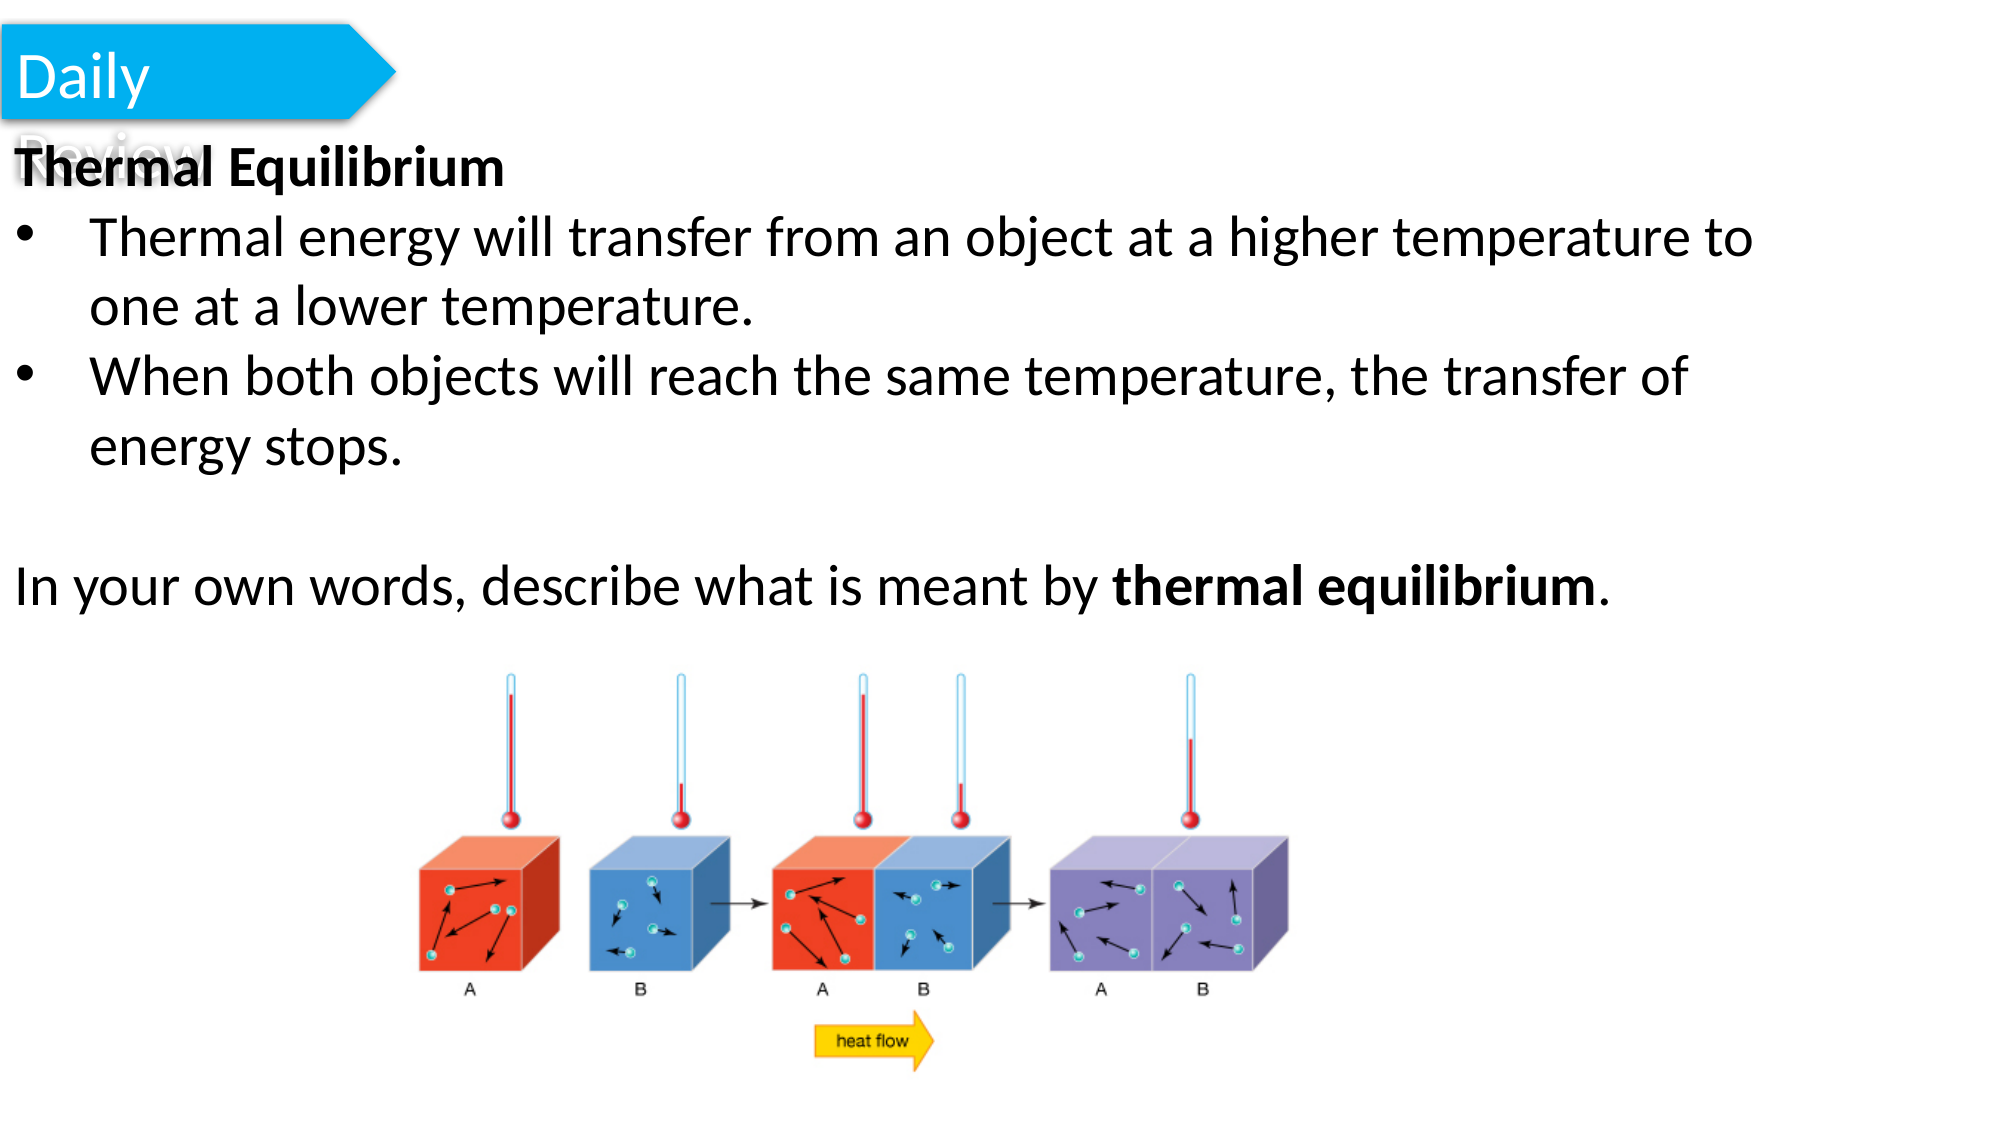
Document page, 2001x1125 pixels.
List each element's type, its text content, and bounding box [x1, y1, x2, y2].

text_box Thermal Equilibrium Thermal energy will transfer from an object at a higher temperature to one at a lower temperature. When both objects will reach the same temperature, the transfer of energy stops. In your own words, describe what is meant by thermal equilibrium. [0, 120, 1841, 625]
picture [409, 664, 1298, 1085]
text_box Daily Review [1, 24, 397, 119]
